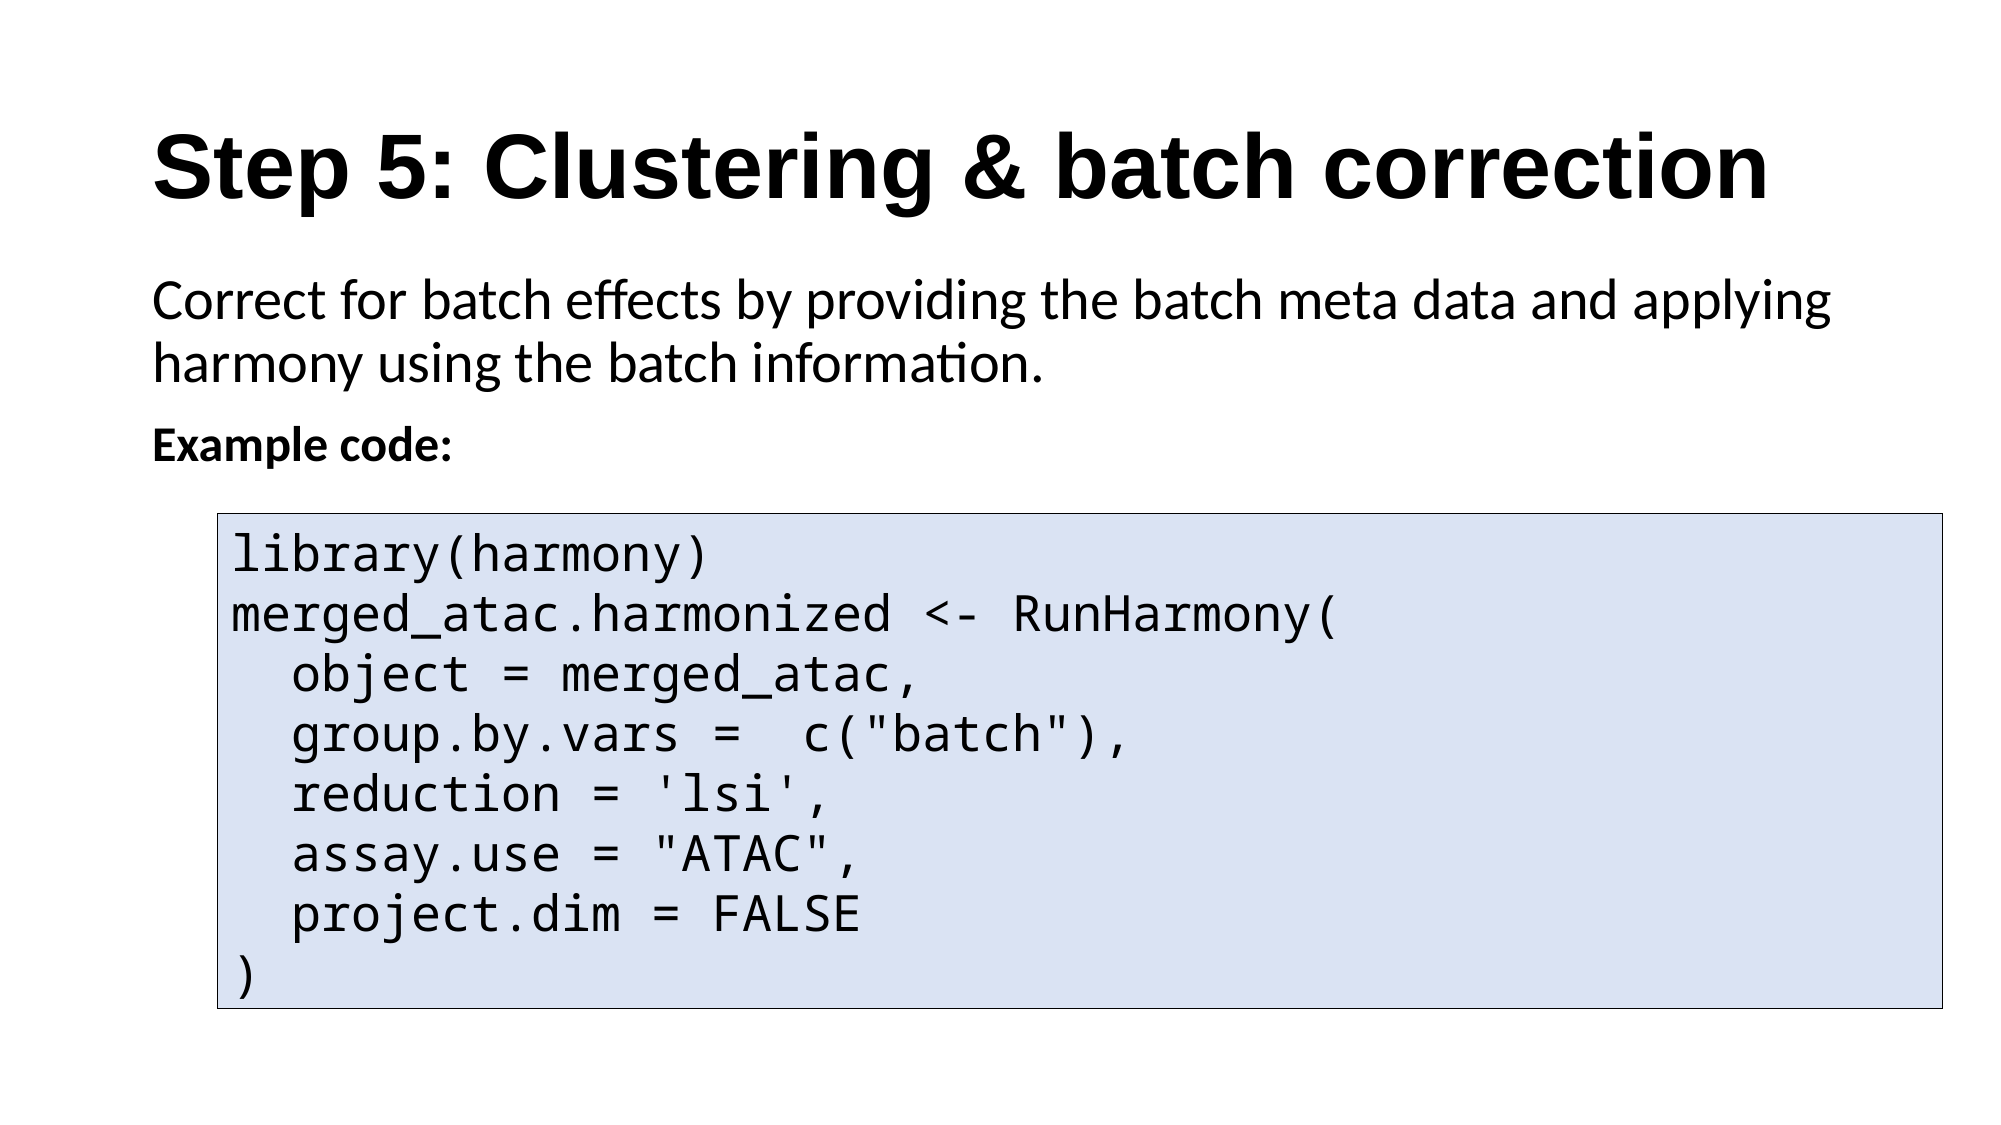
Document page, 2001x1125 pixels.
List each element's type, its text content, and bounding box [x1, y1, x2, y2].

text_box library(harmony) merged_atac.harmonized <- RunHarmony( object = merged_atac, group.by.vars = c("batch"), reduction = 'lsi', assay.use = "ATAC", project.dim = FALSE ) [217, 513, 1943, 1009]
title Step 5: Clustering & batch correction [137, 59, 1863, 261]
list Correct for batch effects by providing the batch meta data and applying harmony using the batch information. [137, 261, 1863, 403]
text_box Example code: [137, 403, 1863, 479]
list Correct for batch effects by providing the batch meta data and applying harmony using the batch information. [137, 479, 1863, 976]
